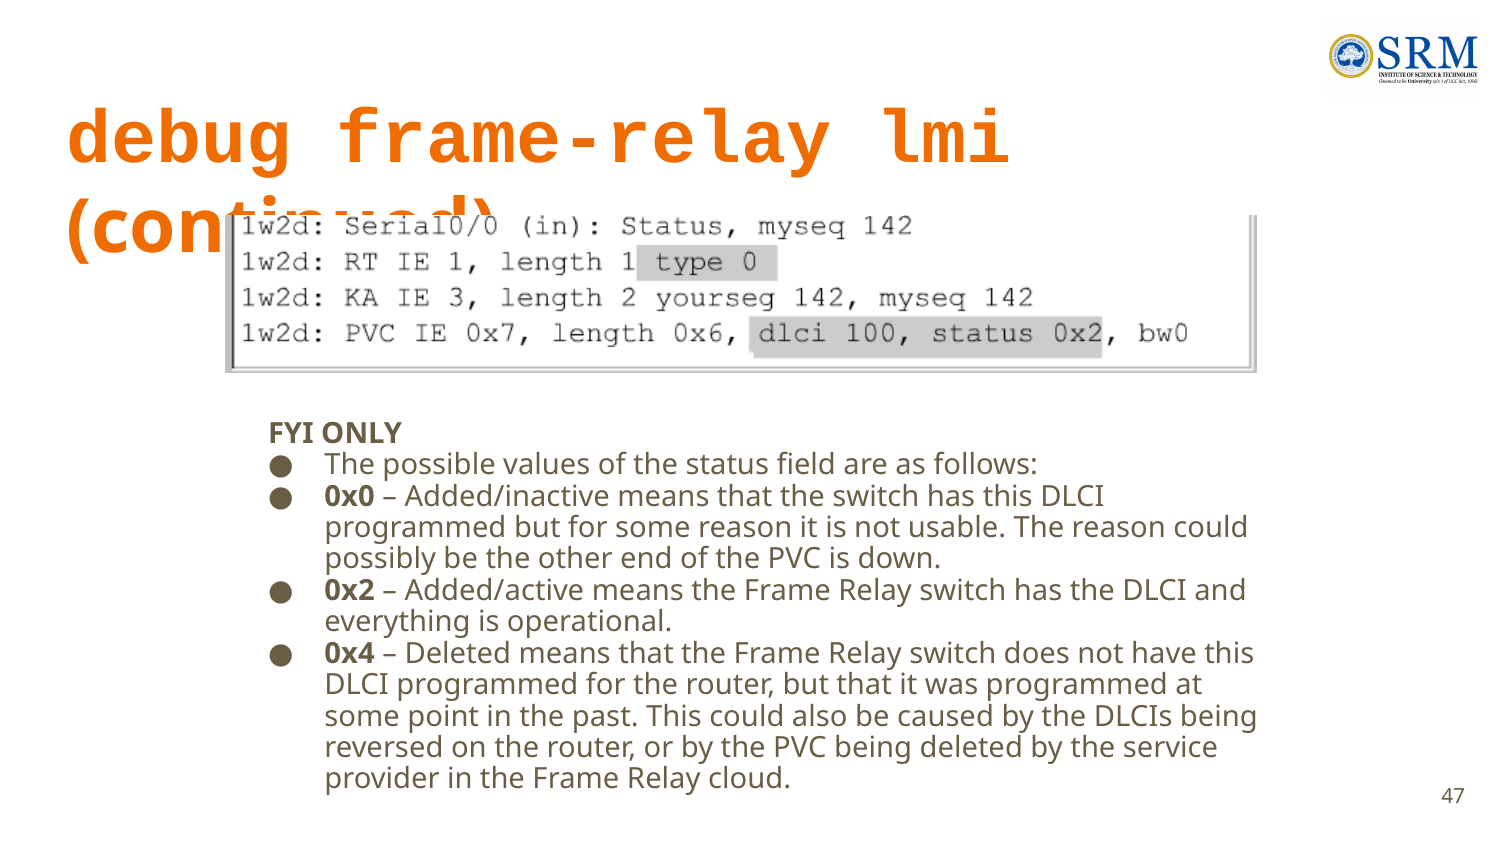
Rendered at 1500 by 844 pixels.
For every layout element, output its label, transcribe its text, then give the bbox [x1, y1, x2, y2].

title debug frame-relay lmi (continued) [51, 72, 1449, 189]
picture [1326, 16, 1481, 103]
picture [224, 215, 1257, 373]
slide_number 47 [1389, 764, 1480, 830]
list FYI ONLY The possible values of the status field are as follows: 0x0 – Added/inactive means that the switch has this DLCI programmed but for some reason it is not usable. The reason could possibly be the other end of the PVC is down. 0x2 – Added/active means the Frame Relay switch has the DLCI and everything is operational. 0x4 – Deleted means that the Frame Relay switch does not have this DLCI programmed for the router, but that it was programmed at some point in the past. This could also be caused by the DLCIs being reversed on the router, or by the PVC being deleted by the service provider in the Frame Relay cloud. [234, 403, 1285, 807]
